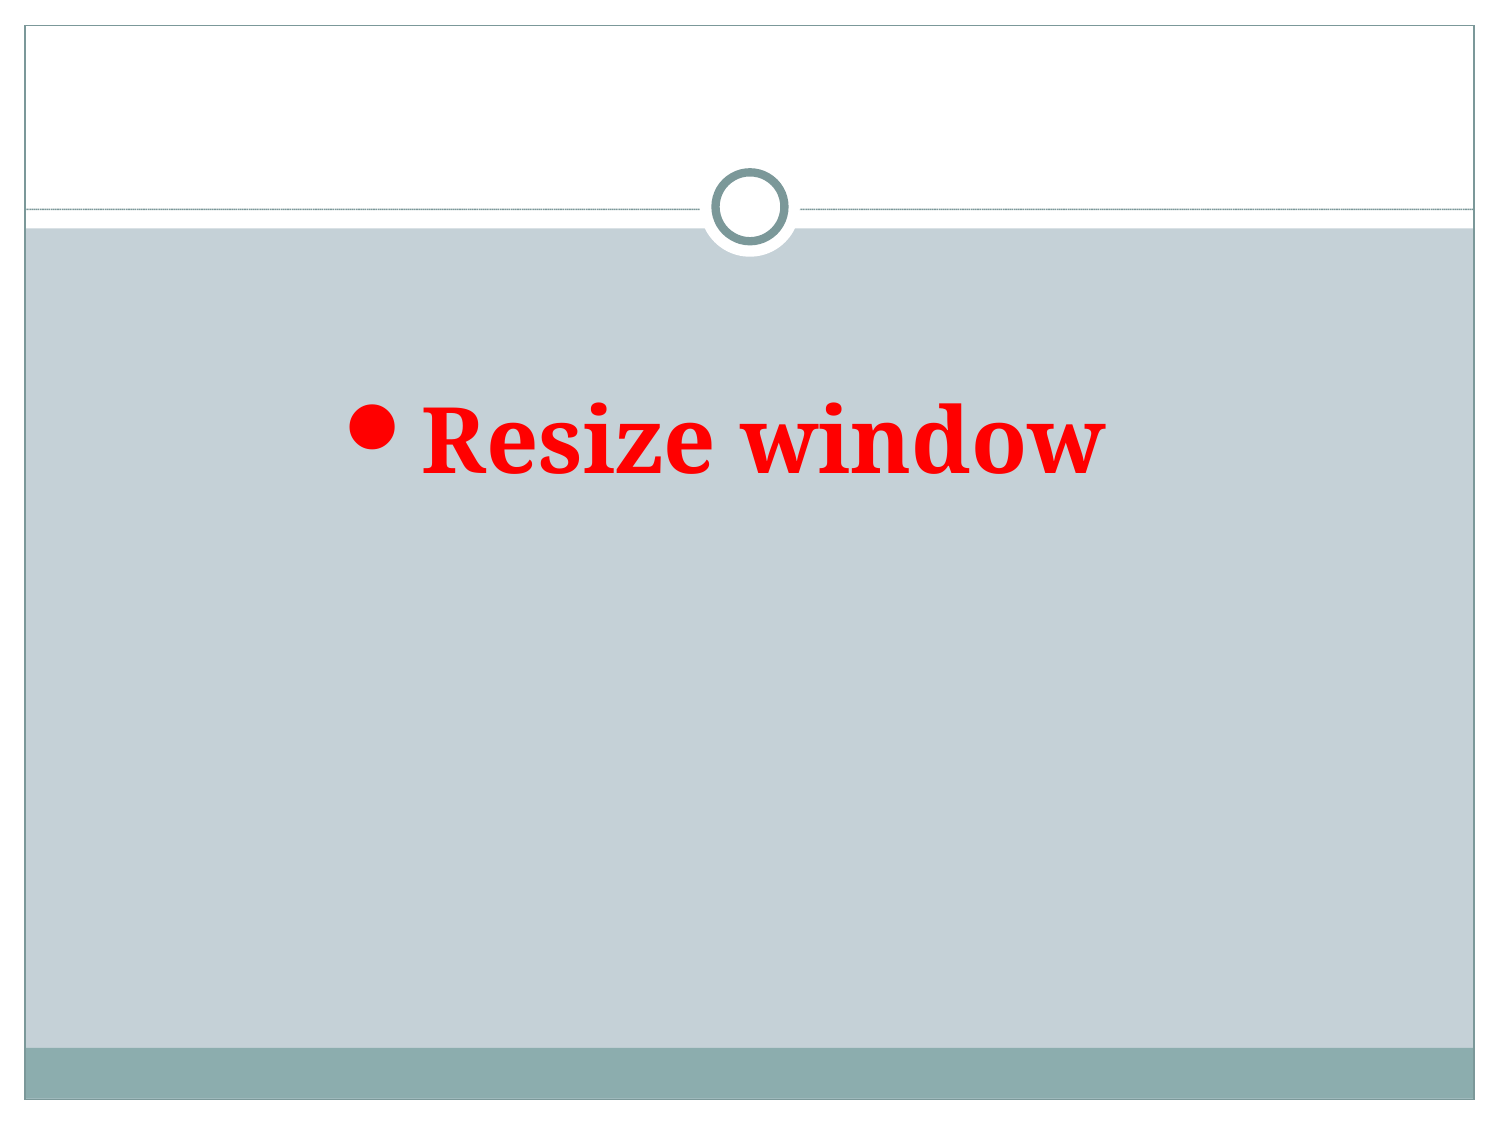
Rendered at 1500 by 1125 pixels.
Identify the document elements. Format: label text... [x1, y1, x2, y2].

text_box Resize window [87, 375, 1363, 1125]
